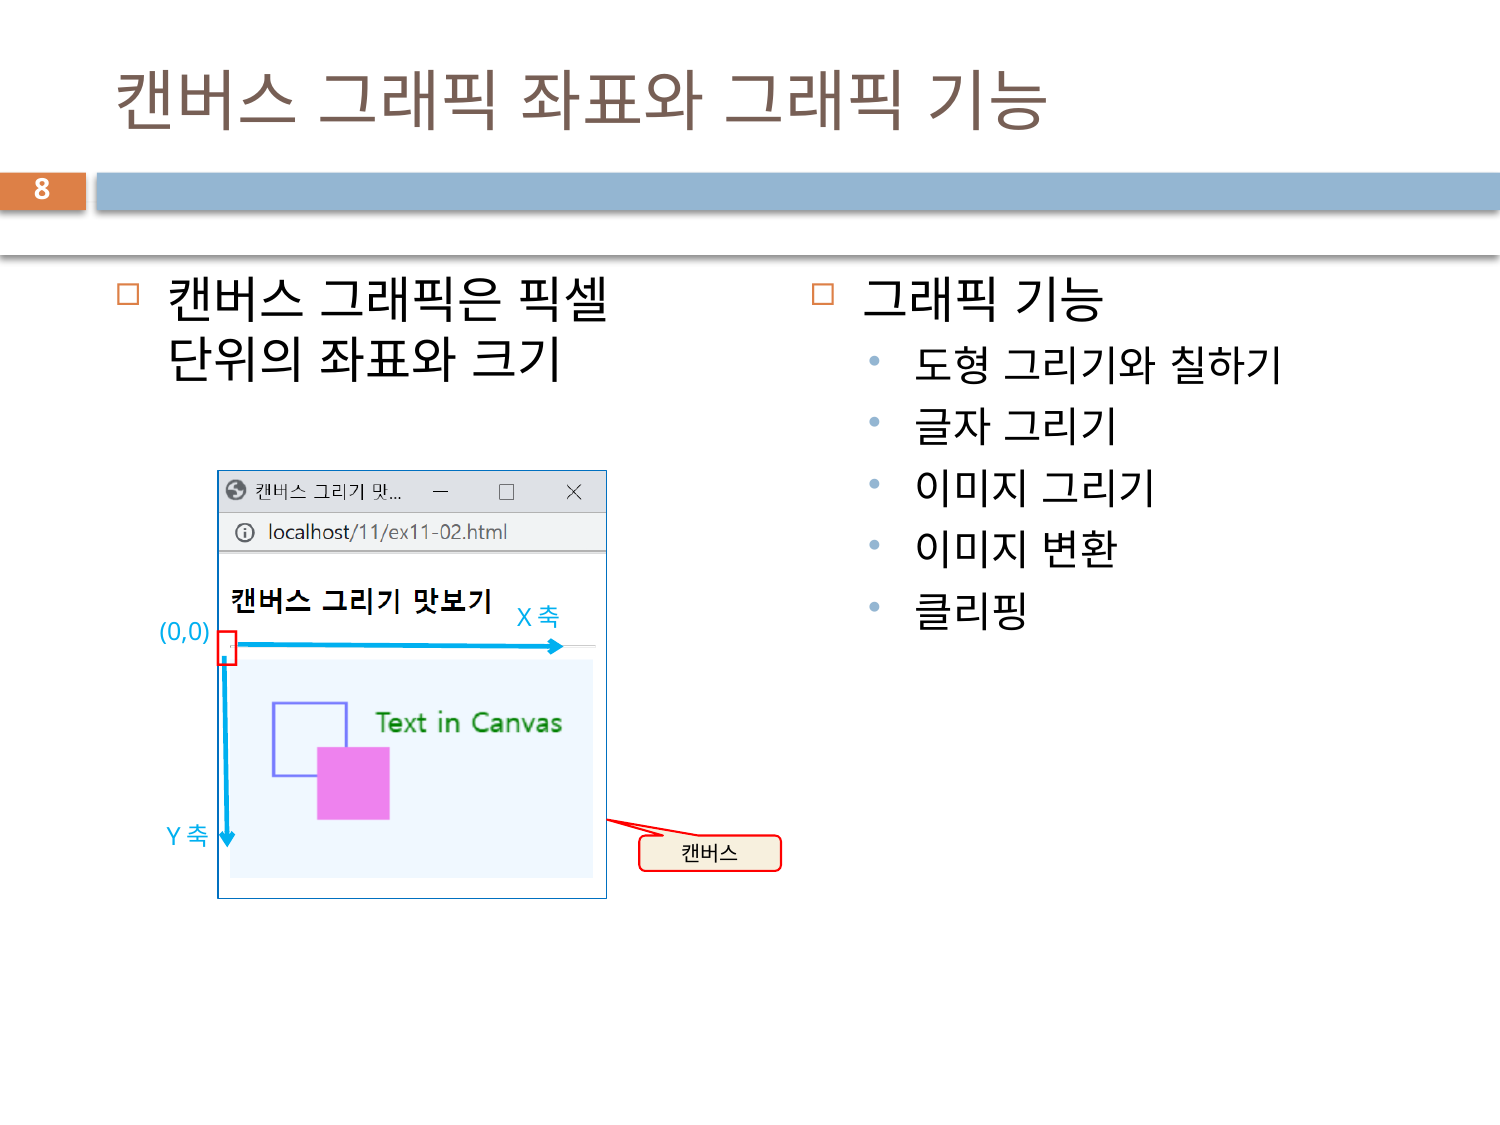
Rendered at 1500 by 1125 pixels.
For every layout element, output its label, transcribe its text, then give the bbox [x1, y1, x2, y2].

list 그래픽 기능 도형 그리기와 칠하기 글자 그리기 이미지 그리기 이미지 변환 클리핑 [794, 260, 1433, 1011]
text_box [144, 470, 607, 899]
list 캔버스 그래픽은 픽셀 단위의 좌표와 크기 [99, 260, 738, 1011]
title 캔버스 그래픽 좌표와 그래픽 기능 [99, 37, 1438, 161]
slide_number 8 [0, 170, 87, 211]
text_box 캔버스 [612, 818, 783, 873]
